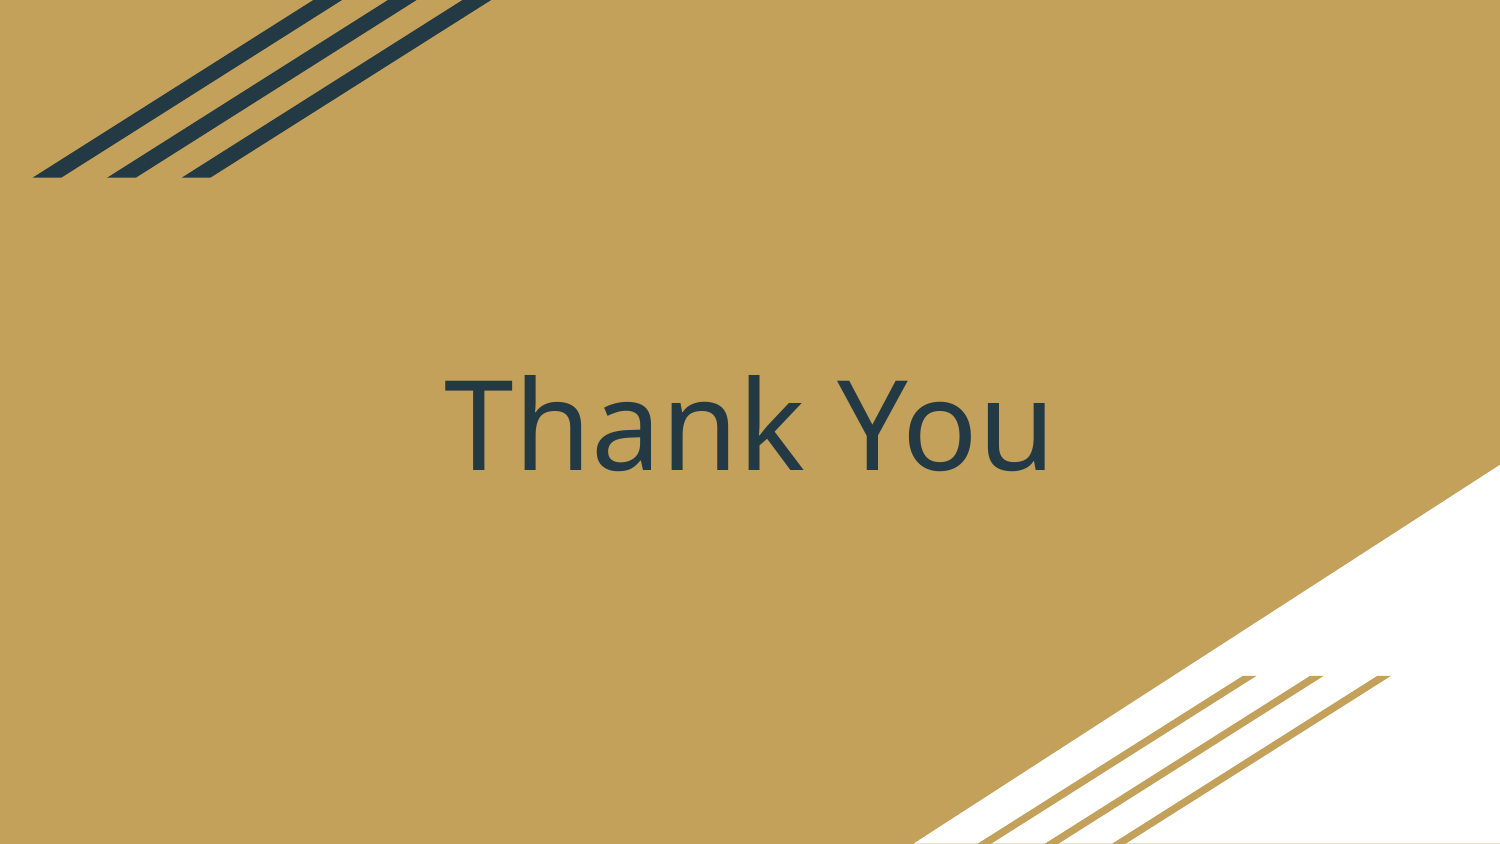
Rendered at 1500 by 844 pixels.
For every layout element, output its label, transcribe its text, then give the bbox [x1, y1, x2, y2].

title Thank You [227, 308, 1273, 536]
